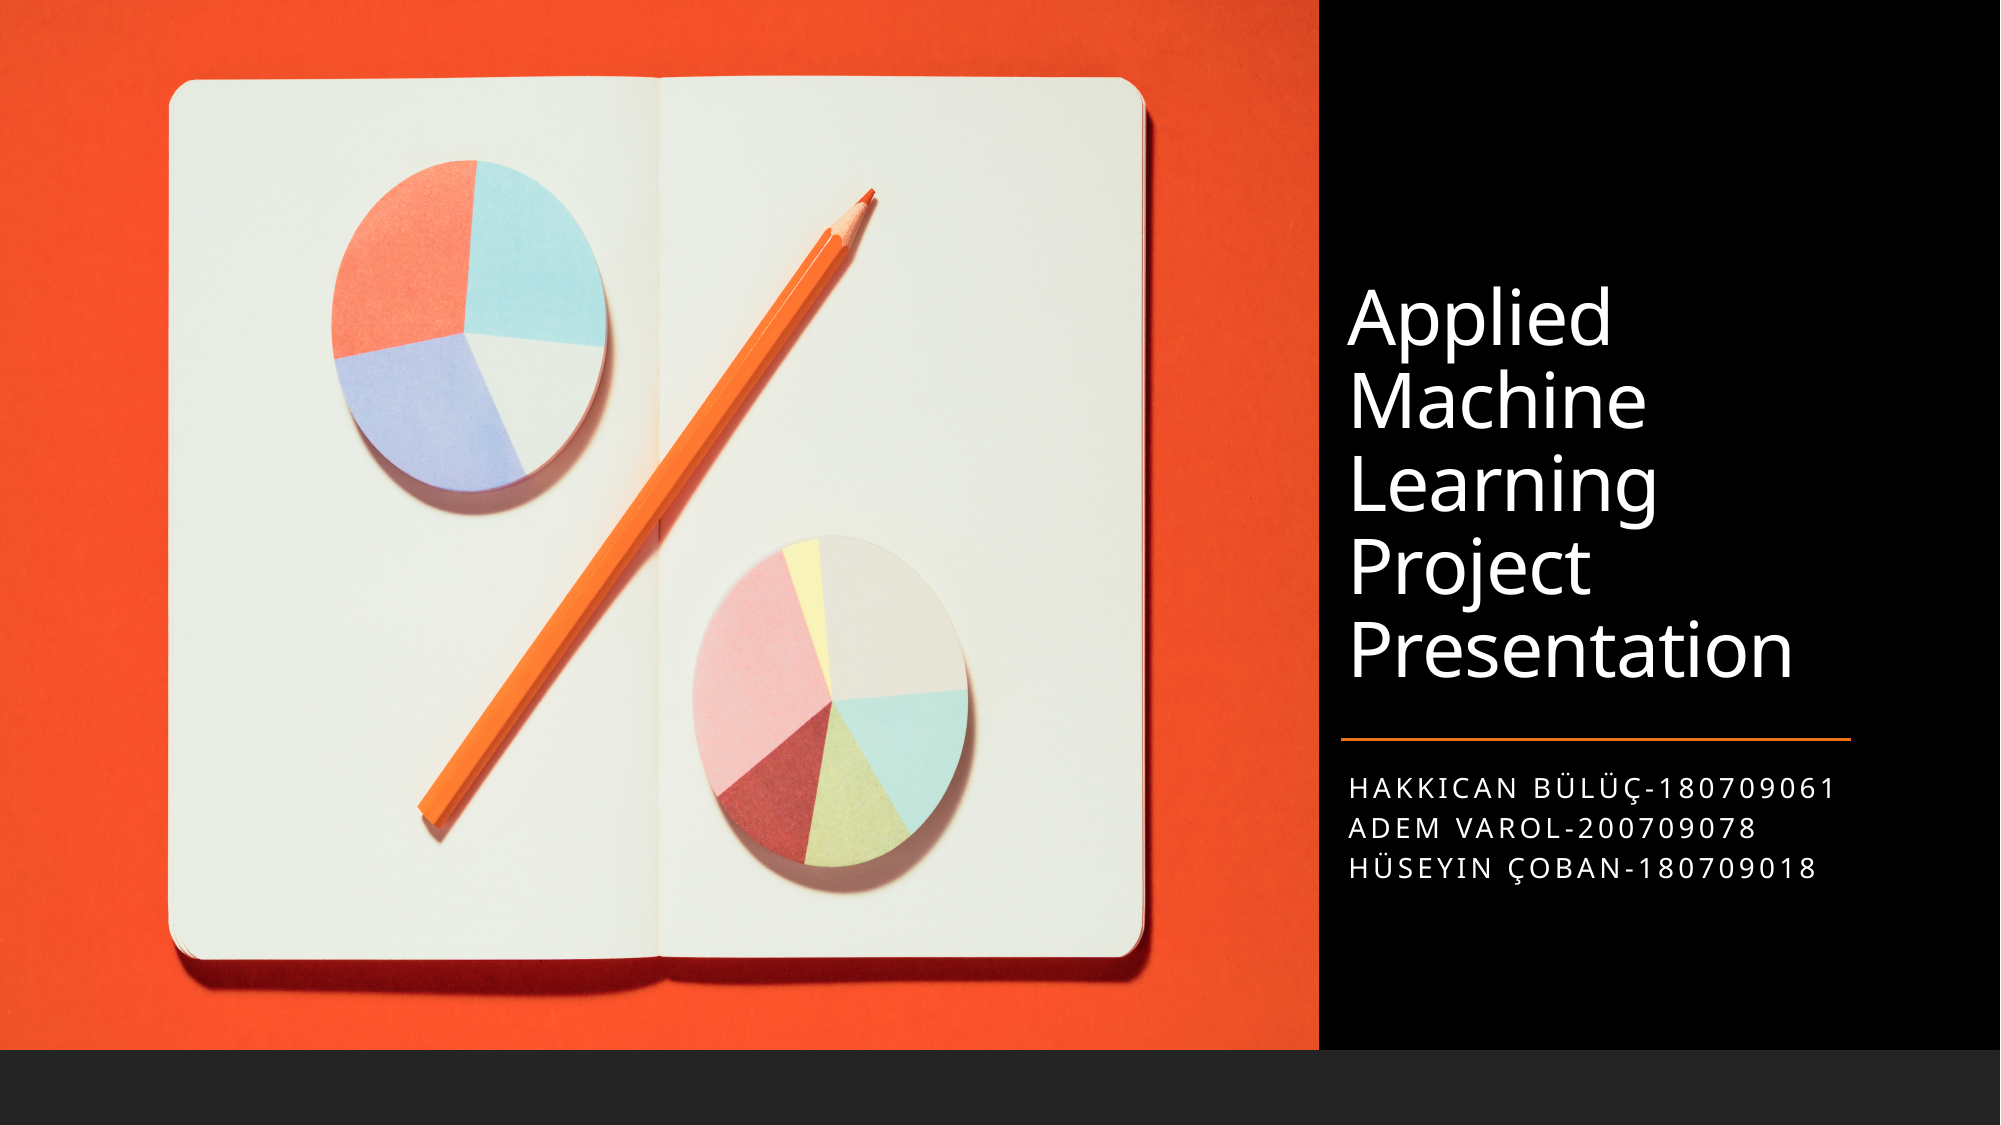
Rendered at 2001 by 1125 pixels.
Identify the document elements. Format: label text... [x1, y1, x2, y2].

text_box [1325, 0, 2000, 1049]
subtitle Hakkıcan BÜLÜÇ-180709061 Adem Varol-200709078 Hüseyin ÇOBAN-180709018 [1333, 756, 1860, 905]
picture [0, 0, 1320, 1051]
text_box [1327, 202, 1896, 919]
title Applied Machine Learning Project Presentation [1332, 242, 1860, 703]
text_box [0, 1049, 2000, 1125]
